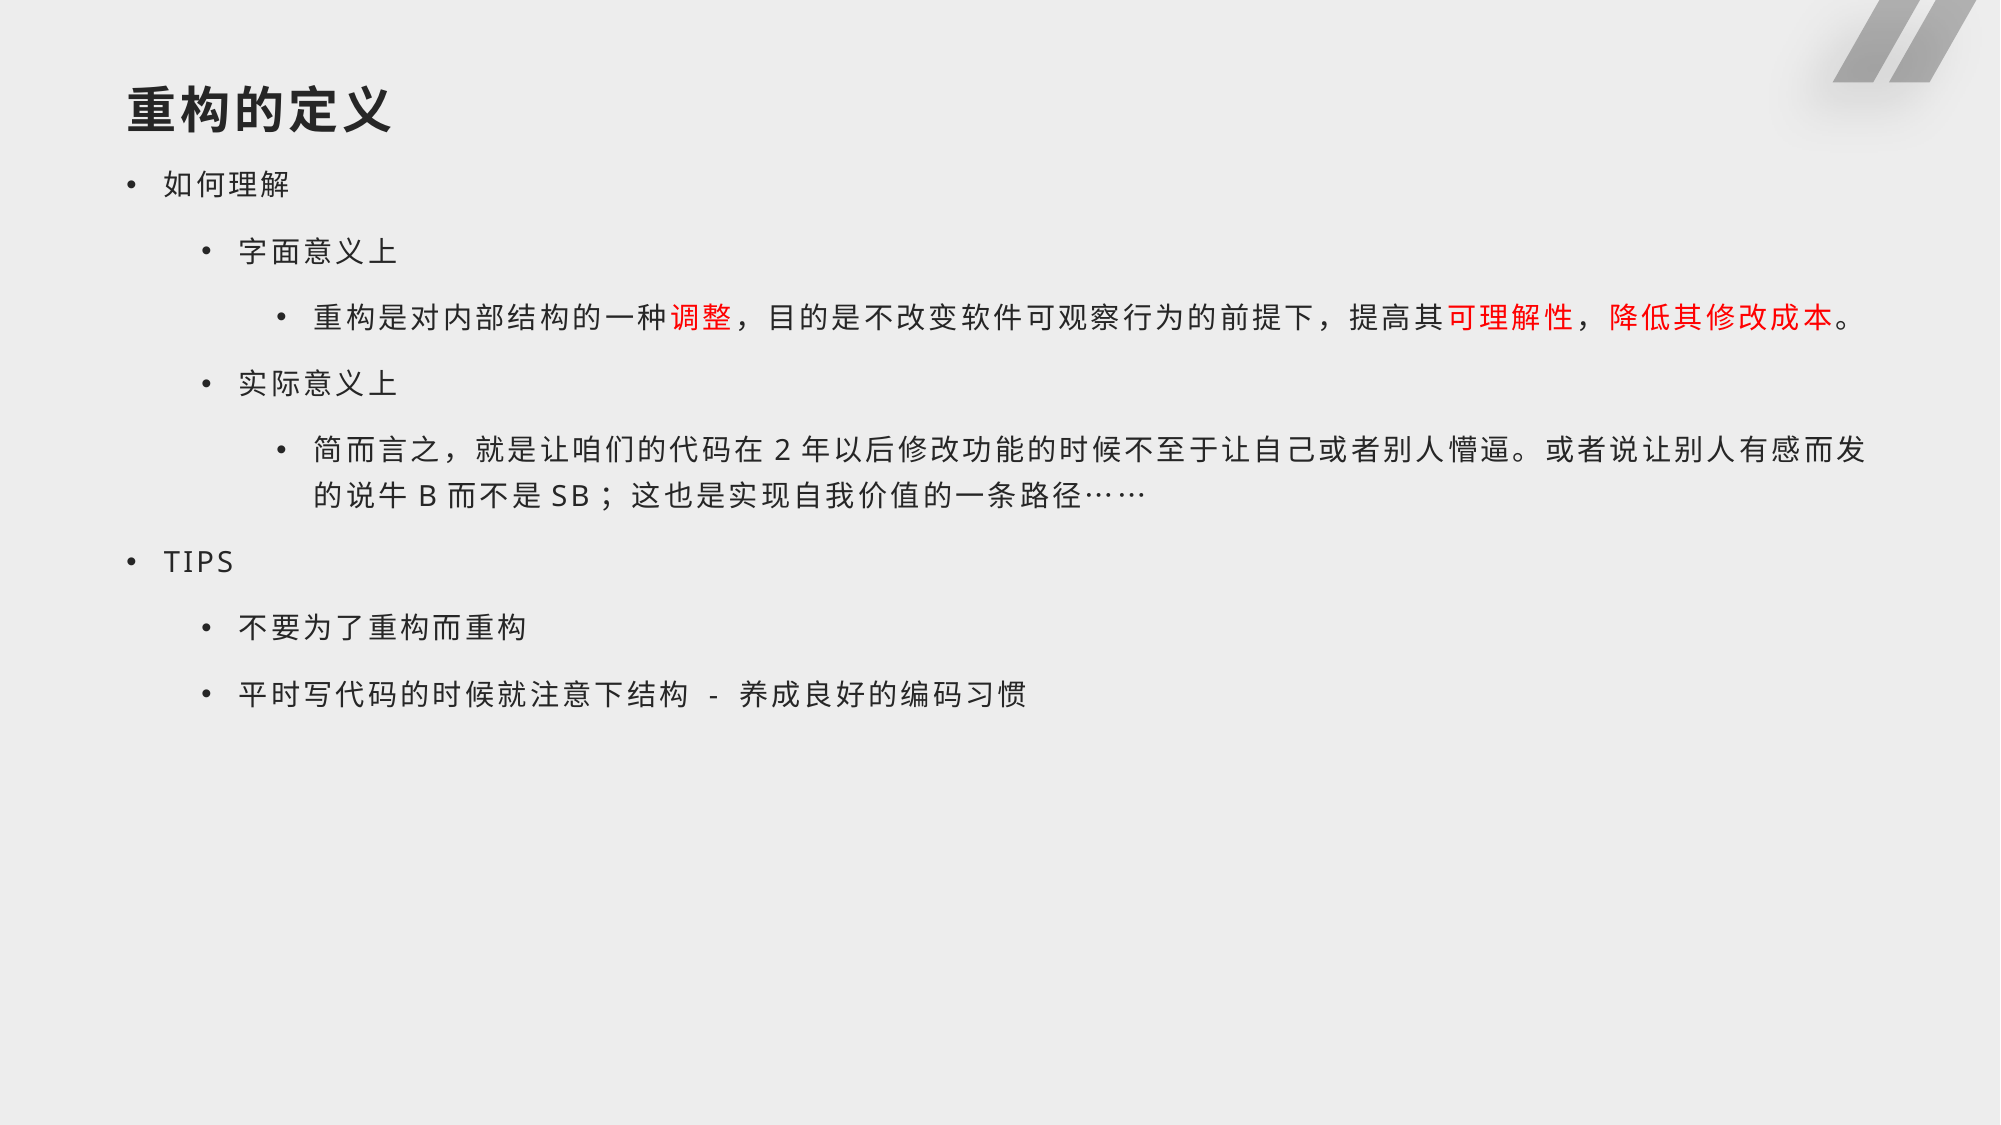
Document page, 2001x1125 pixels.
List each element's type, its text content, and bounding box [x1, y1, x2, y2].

list 如何理解 字面意义上 重构是对内部结构的一种调整，目的是不改变软件可观察行为的前提下，提高其可理解性，降低其修改成本。 实际意义上 简而言之，就是让咱们的代码在2年以后修改功能的时候不至于让自己或者别人懵逼。或者说让别人有感而发的说牛B而不是SB；这也是实现自我价值的一条路径…… TIPS 不要为了重构而重构 平时写代码的时候就注意下结构 - 养成良好的编码习惯 [109, 156, 1891, 1041]
title 重构的定义 [109, 72, 1891, 146]
